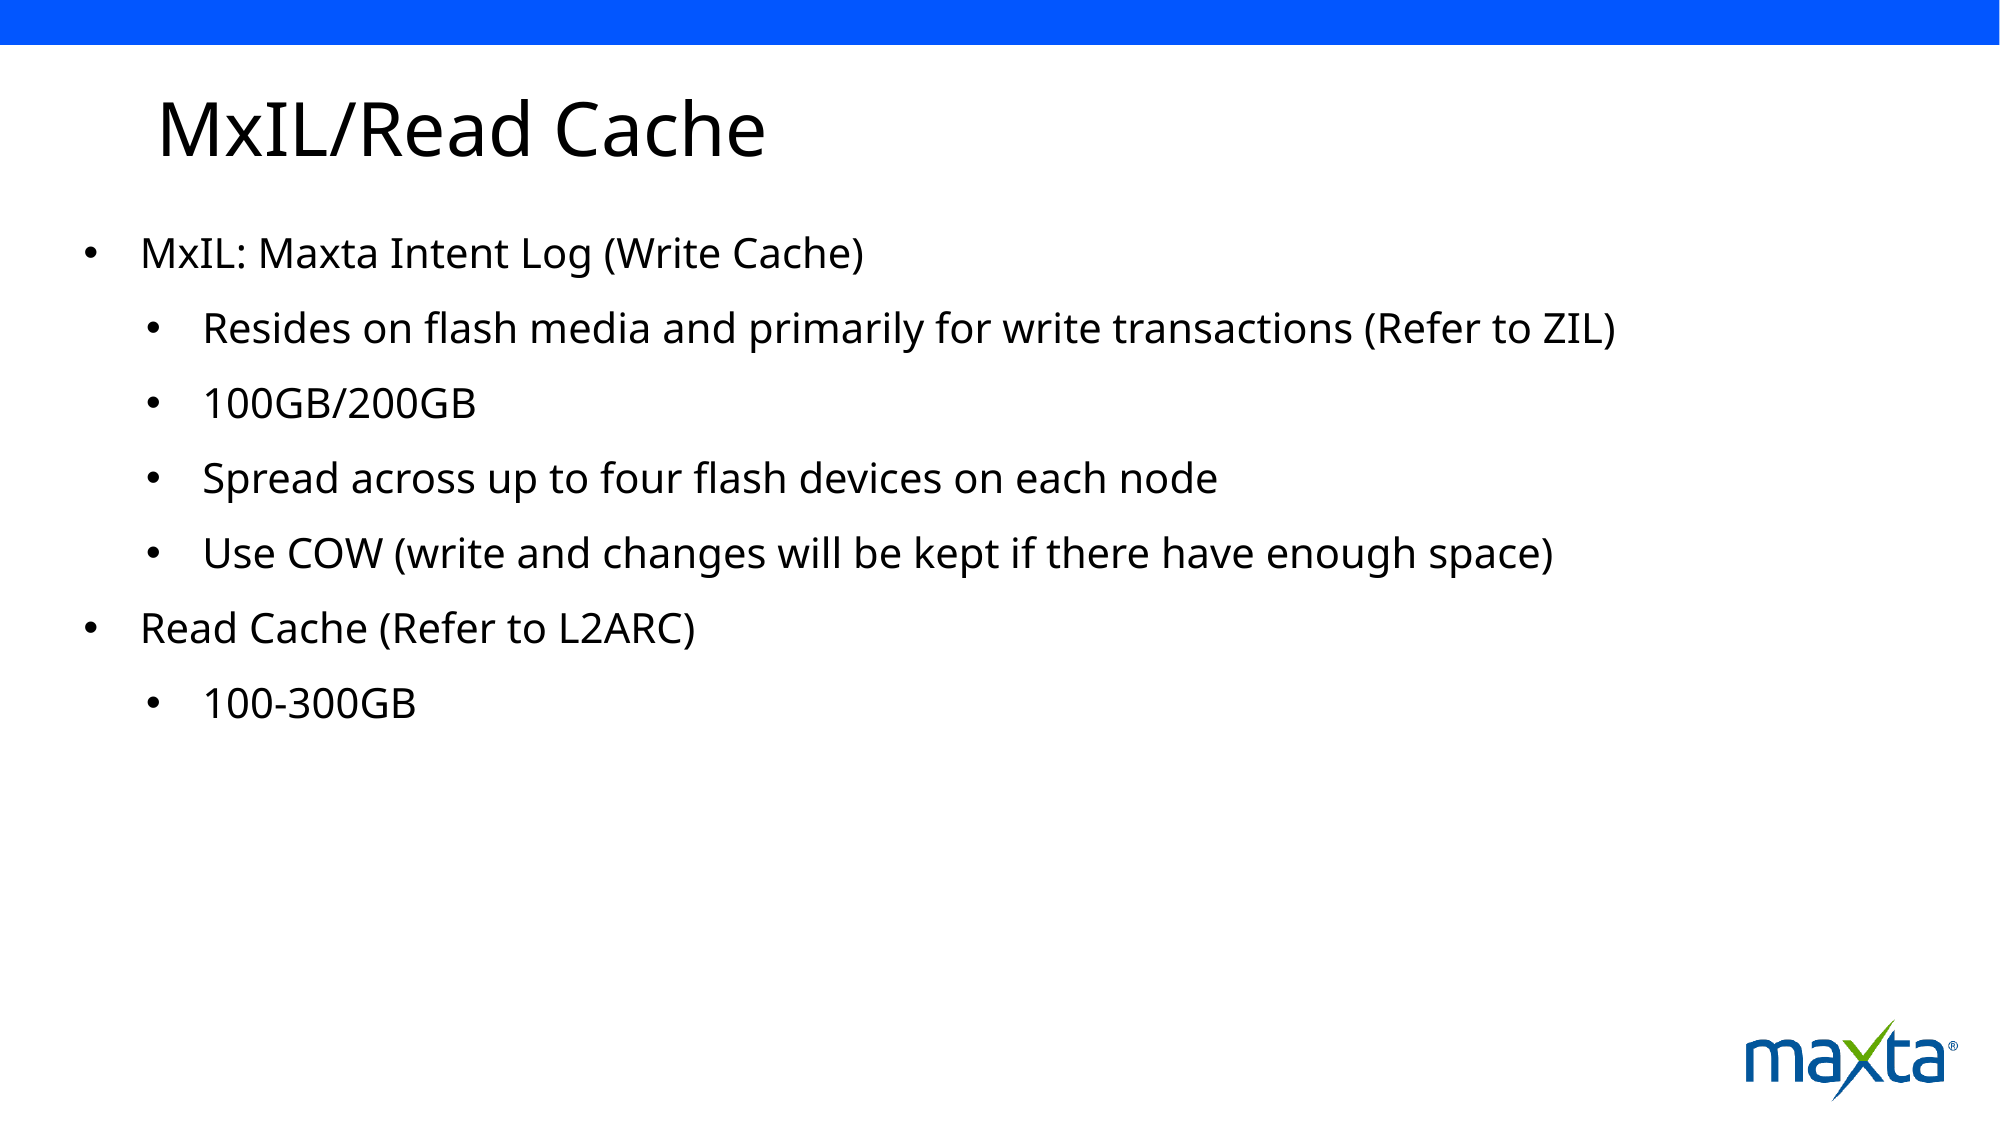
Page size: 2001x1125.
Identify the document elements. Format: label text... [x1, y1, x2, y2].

text_box MxIL: Maxta Intent Log (Write Cache) Resides on flash media and primarily for write transactions (Refer to ZIL) 100GB/200GB Spread across up to four flash devices on each node Use COW (write and changes will be kept if there have enough space) Read Cache (Refer to L2ARC) 100-300GB [76, 194, 1970, 735]
title MxIL/Read Cache [142, 60, 1858, 194]
picture [1741, 1016, 1961, 1103]
